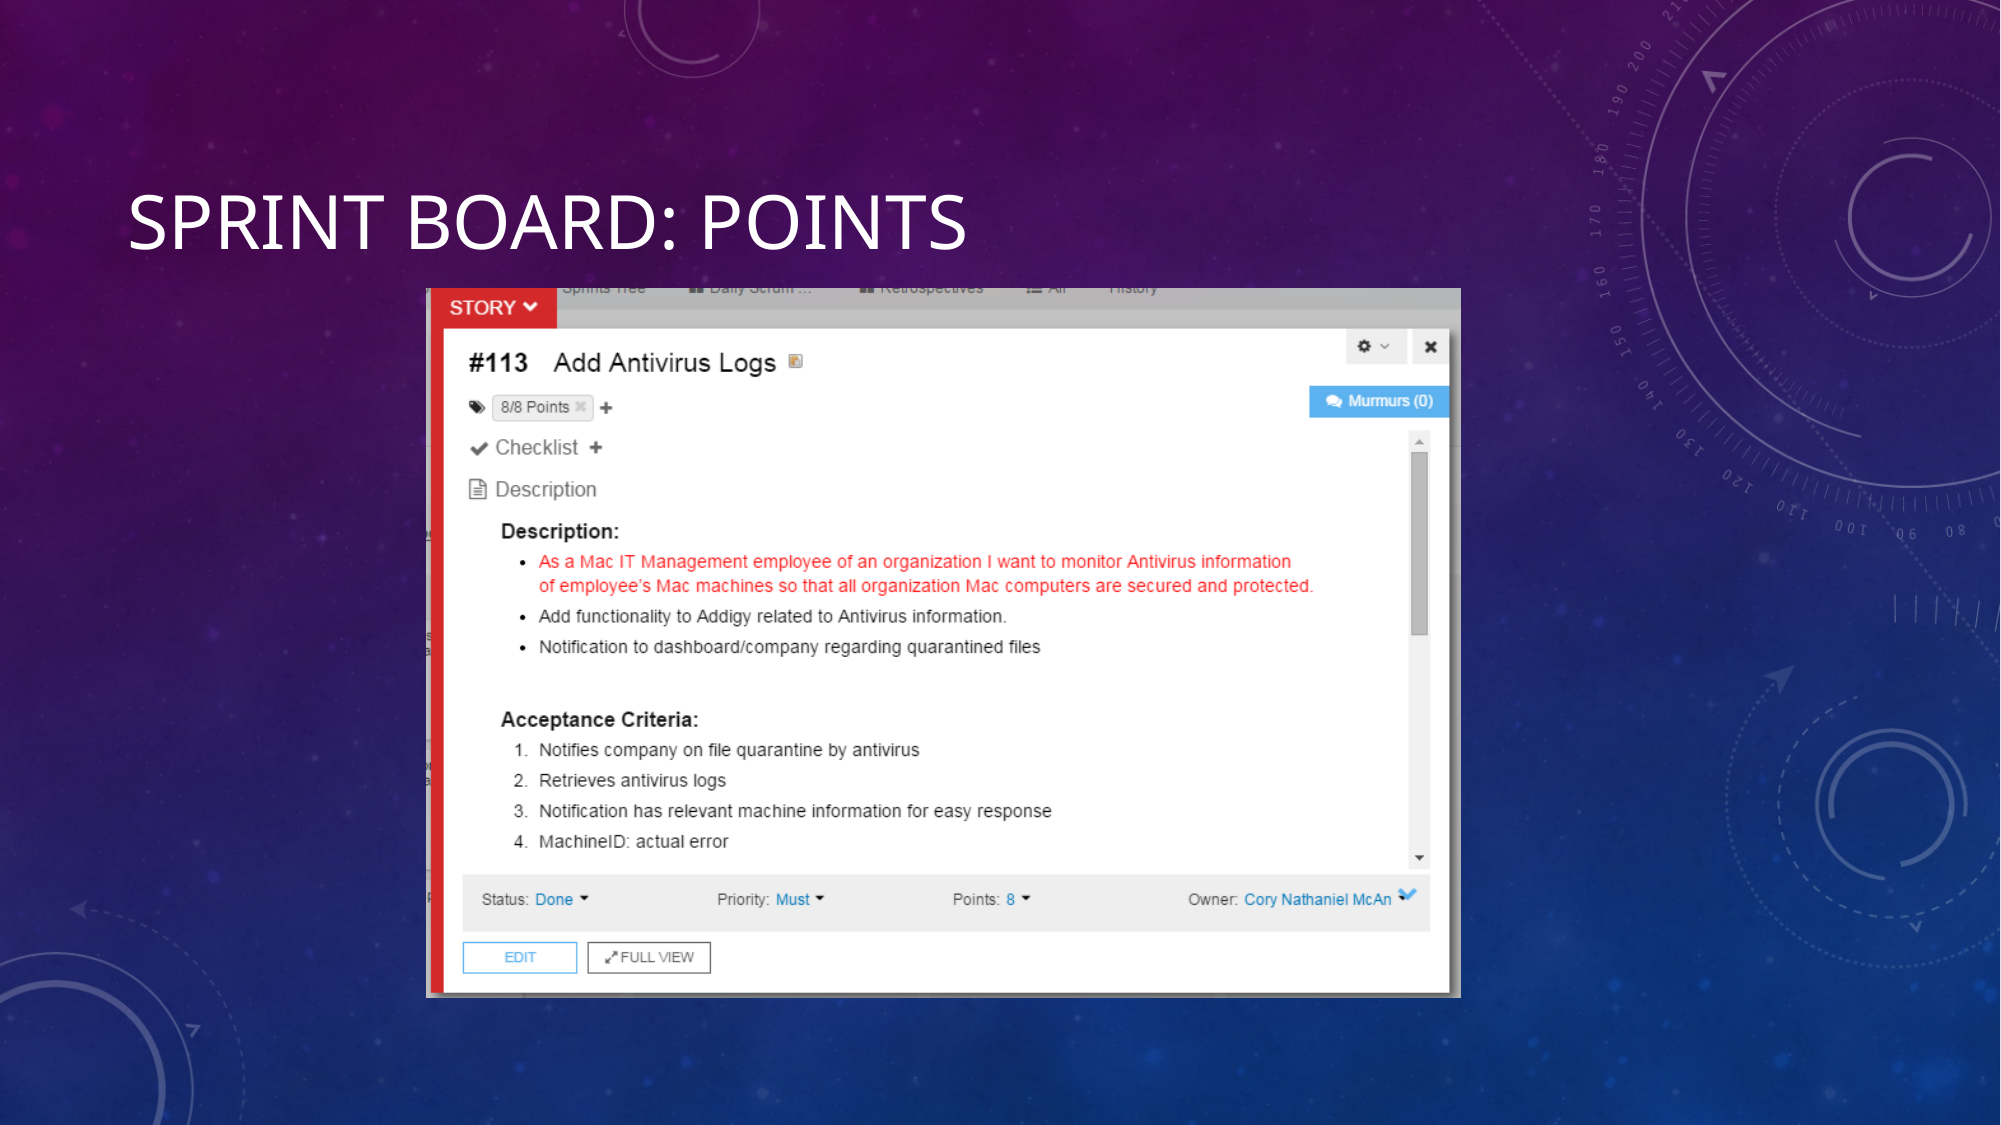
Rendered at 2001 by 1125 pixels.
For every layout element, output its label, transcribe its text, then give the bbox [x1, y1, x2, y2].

title Sprint board: points [112, 99, 1775, 339]
picture [0, 0, 2001, 1125]
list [426, 288, 1461, 998]
